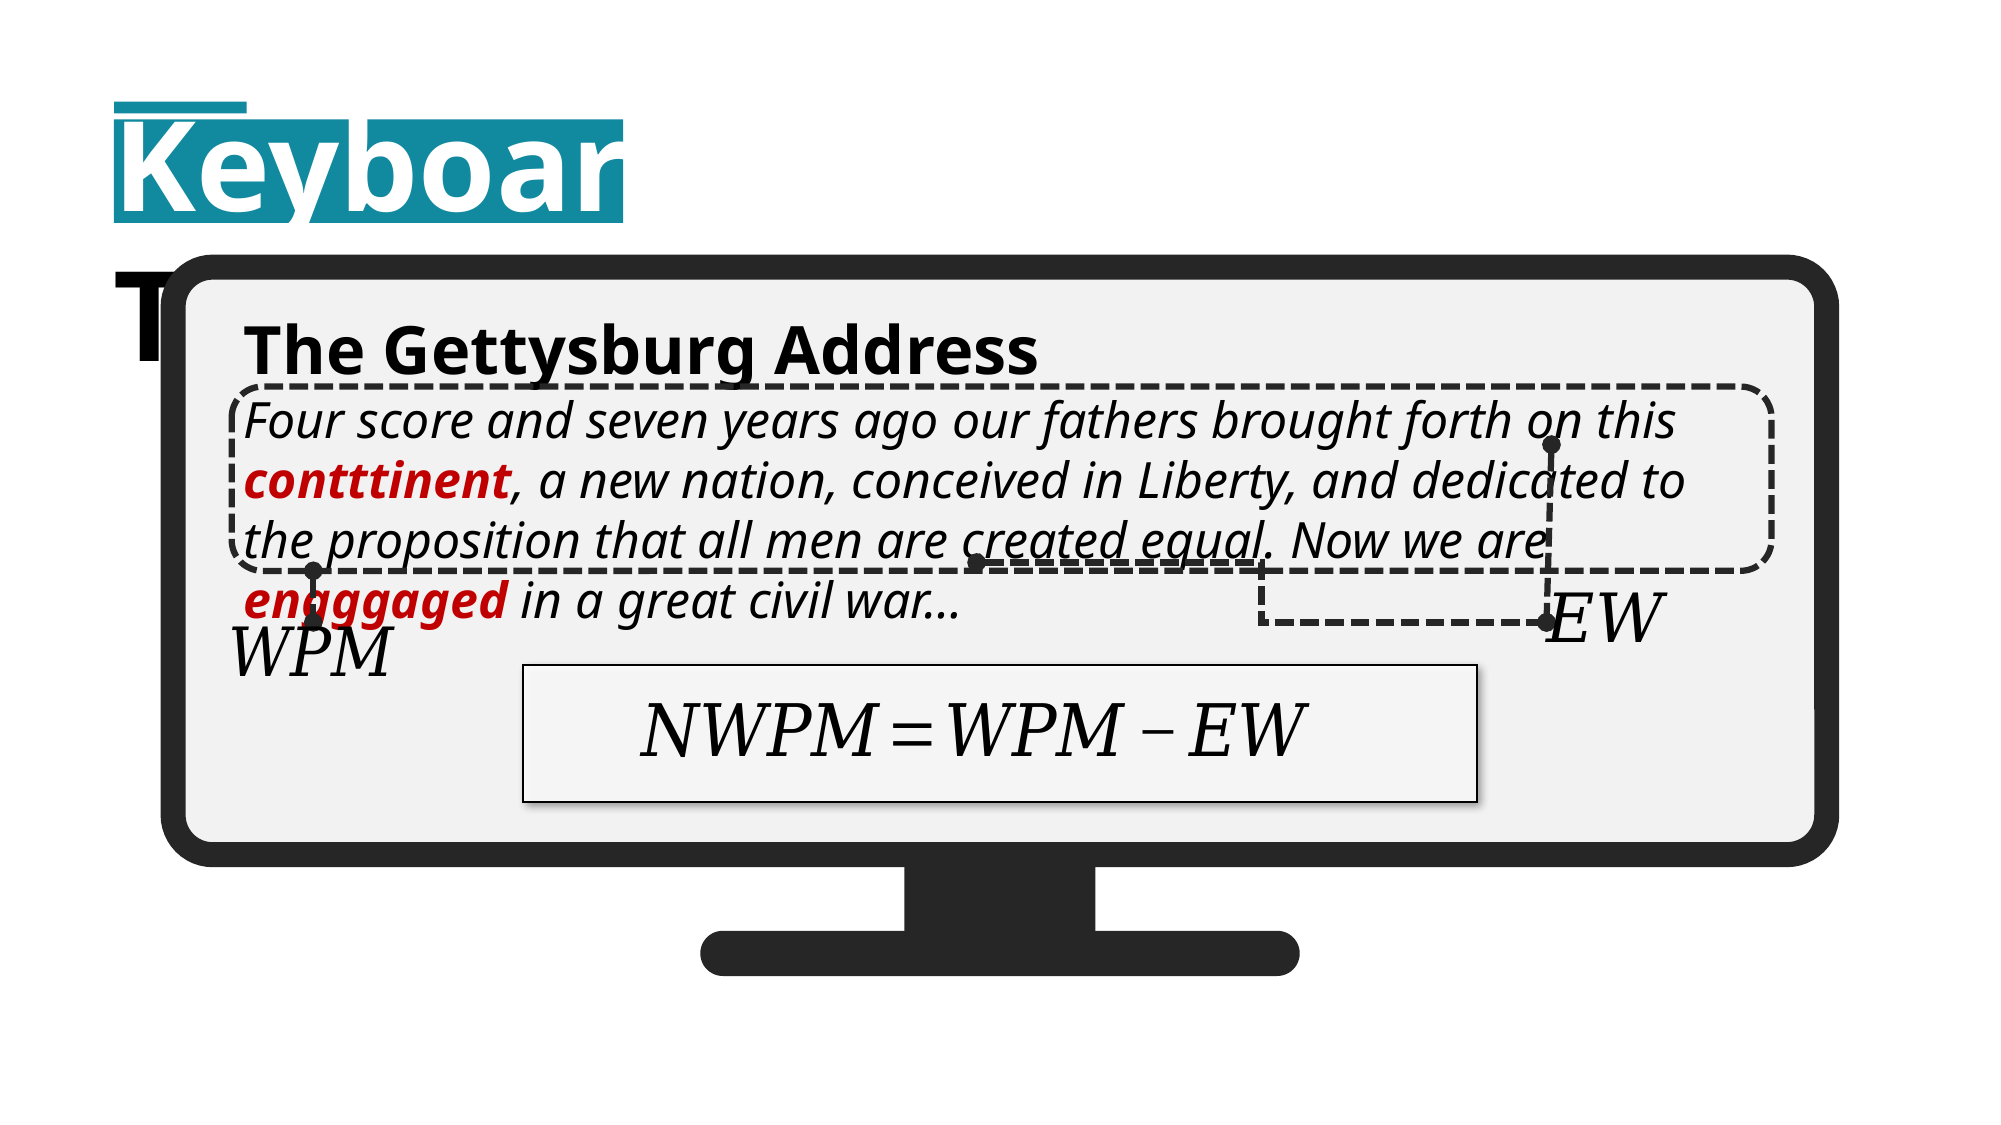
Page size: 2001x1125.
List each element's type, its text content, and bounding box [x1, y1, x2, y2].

text_box [903, 854, 1096, 929]
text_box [976, 444, 1673, 660]
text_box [522, 693, 1478, 803]
text_box [113, 101, 248, 114]
text_box The Gettysburg Address Four score and seven years ago our fathers brought forth on this contttinent, a new nation, conceived in Liberty, and dedicated to the proposition that all men are created equal. Now we are engggaged in a great civil war… [172, 266, 1828, 856]
text_box Keyboard Typing [113, 86, 1145, 387]
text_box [228, 386, 1772, 693]
text_box [699, 929, 1301, 978]
